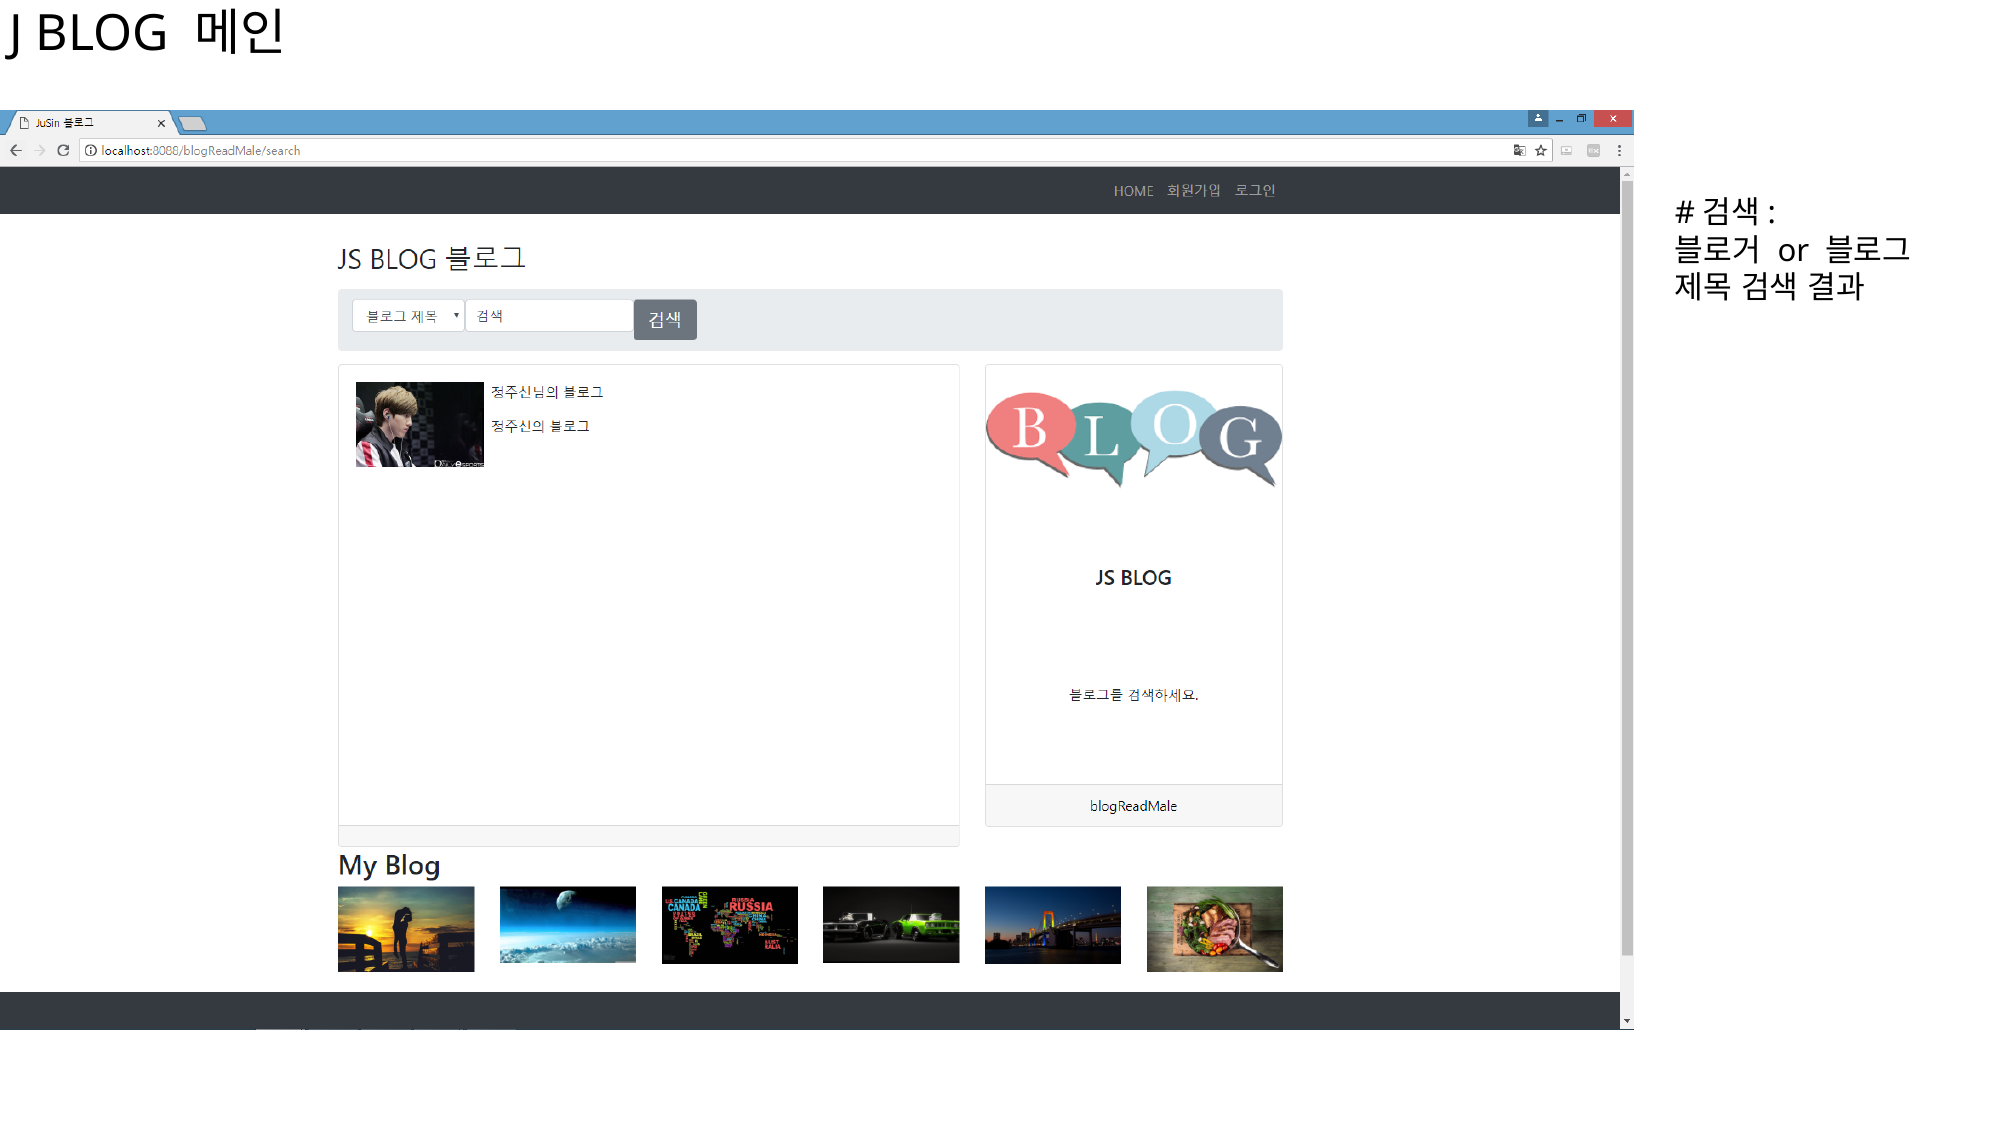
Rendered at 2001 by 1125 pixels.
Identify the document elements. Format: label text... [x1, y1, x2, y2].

subtitle J BLOG 메인 [0, 0, 403, 80]
picture [0, 110, 1634, 1030]
text_box #검색: 블로거 or 블로그 제목 검색 결과 [1660, 185, 1948, 313]
